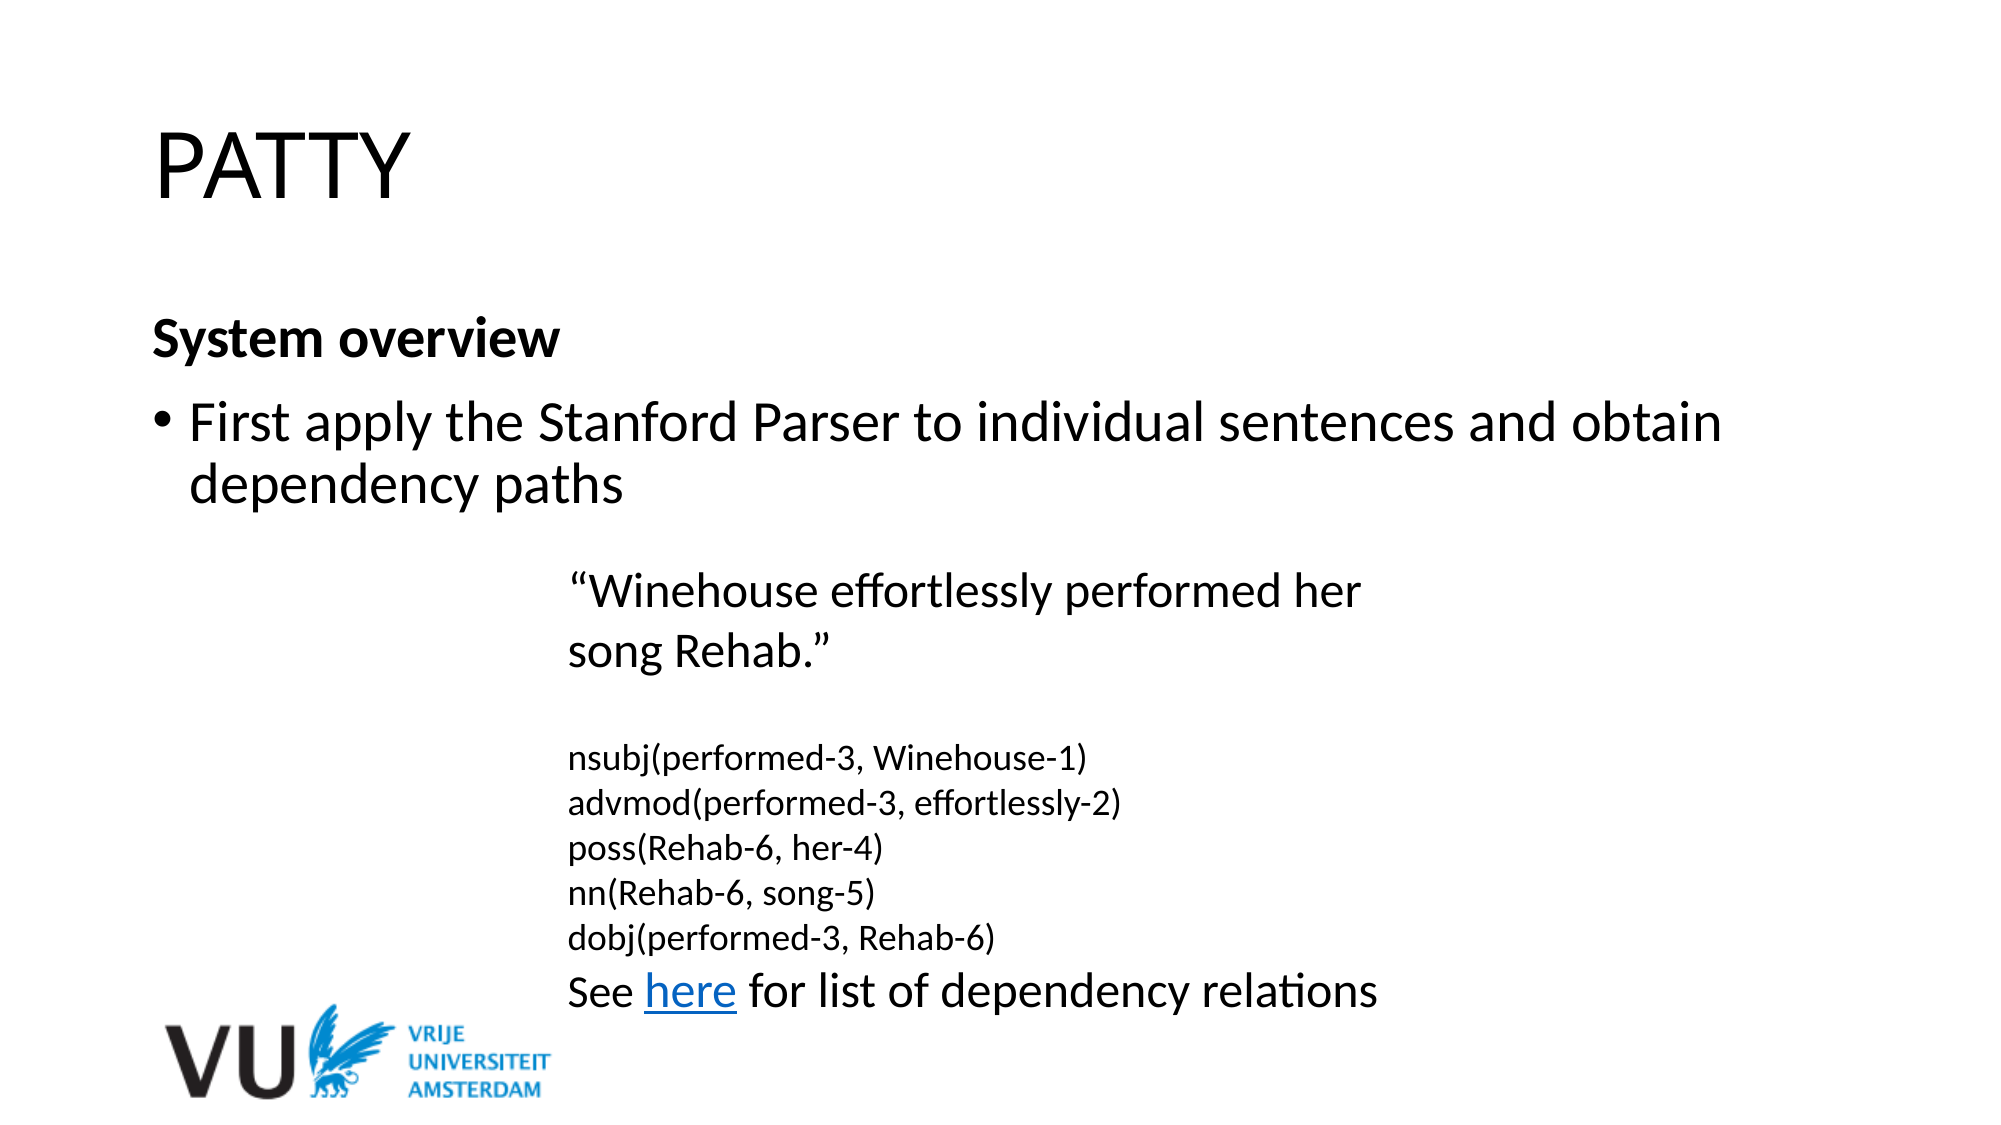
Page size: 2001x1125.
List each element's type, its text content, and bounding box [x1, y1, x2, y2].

title PATTY [137, 59, 1863, 278]
list System overview First apply the Stanford Parser to individual sentences and obtain dependency paths [137, 299, 1863, 1014]
text_box “Winehouse effortlessly performed her song Rehab.” nsubj(performed-3, Winehouse-1) advmod(performed-3, effortlessly-2) poss(Rehab-6, her-4) nn(Rehab-6, song-5) dobj(performed-3, Rehab-6) See here for list of dependency relations [552, 550, 1438, 1026]
